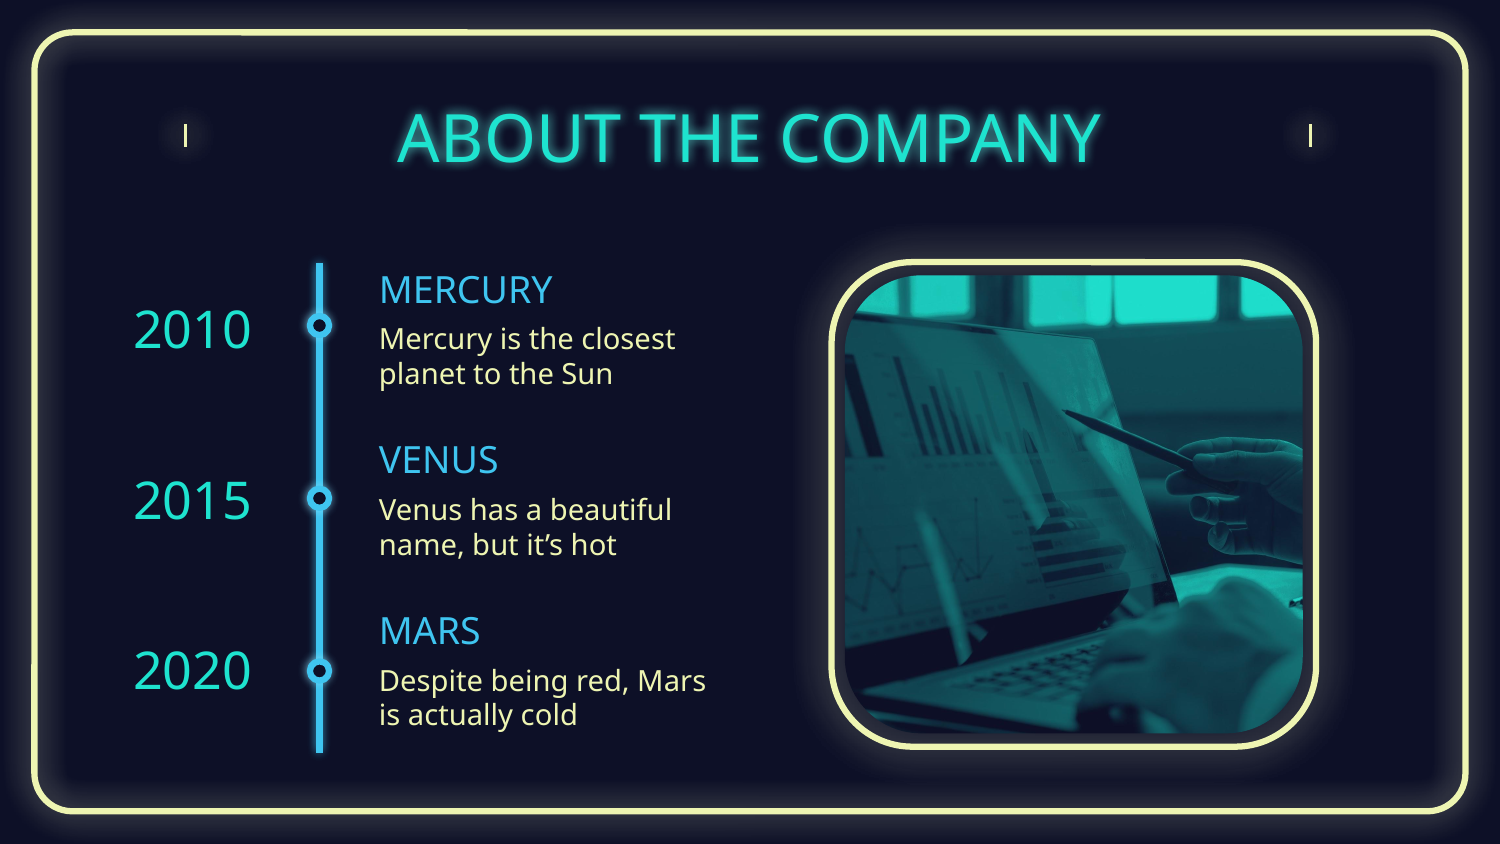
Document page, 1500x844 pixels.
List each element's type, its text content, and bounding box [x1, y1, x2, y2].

title 2015 [118, 418, 281, 578]
subtitle MARS [363, 601, 731, 649]
text_box [831, 309, 839, 700]
text_box [1309, 309, 1317, 699]
picture [844, 275, 1303, 734]
subtitle Mercury is the closest planet to the Sun [363, 308, 731, 403]
text_box [871, 262, 1276, 273]
subtitle Despite being red, Mars is actually cold [363, 649, 731, 744]
text_box [888, 743, 1260, 747]
subtitle VENUS [363, 431, 731, 479]
title ABOUT THE COMPANY [118, 88, 1382, 183]
title 2010 [118, 247, 281, 408]
subtitle MERCURY [363, 260, 731, 308]
subtitle Venus has a beautiful name, but it’s hot [363, 479, 731, 574]
title 2020 [118, 589, 281, 749]
